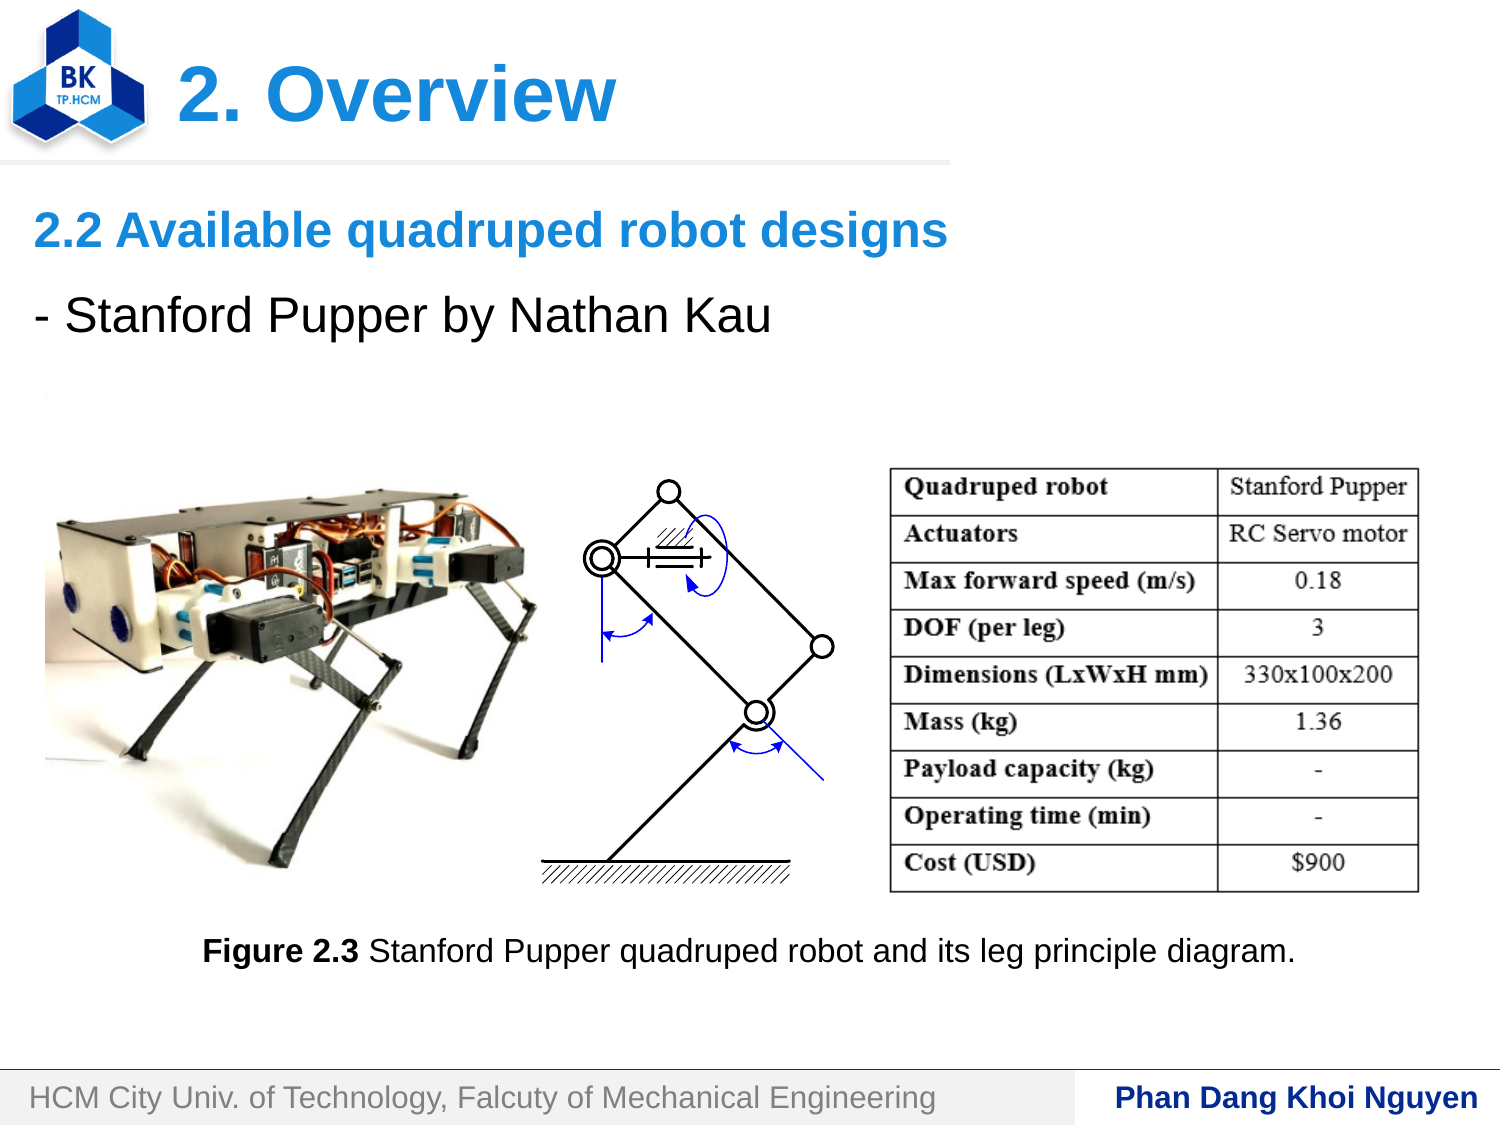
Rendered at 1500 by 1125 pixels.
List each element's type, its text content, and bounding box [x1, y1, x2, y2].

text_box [537, 475, 836, 884]
text_box Figure 2.3 Stanford Pupper quadruped robot and its leg principle diagram. [40, 921, 1460, 977]
picture [45, 391, 538, 884]
title 2. Overview [162, 34, 1241, 145]
picture [9, 6, 148, 144]
text_box 2.2 Available quadruped robot designs - Stanford Pupper by Nathan Kau [18, 190, 1482, 351]
picture [887, 462, 1424, 897]
